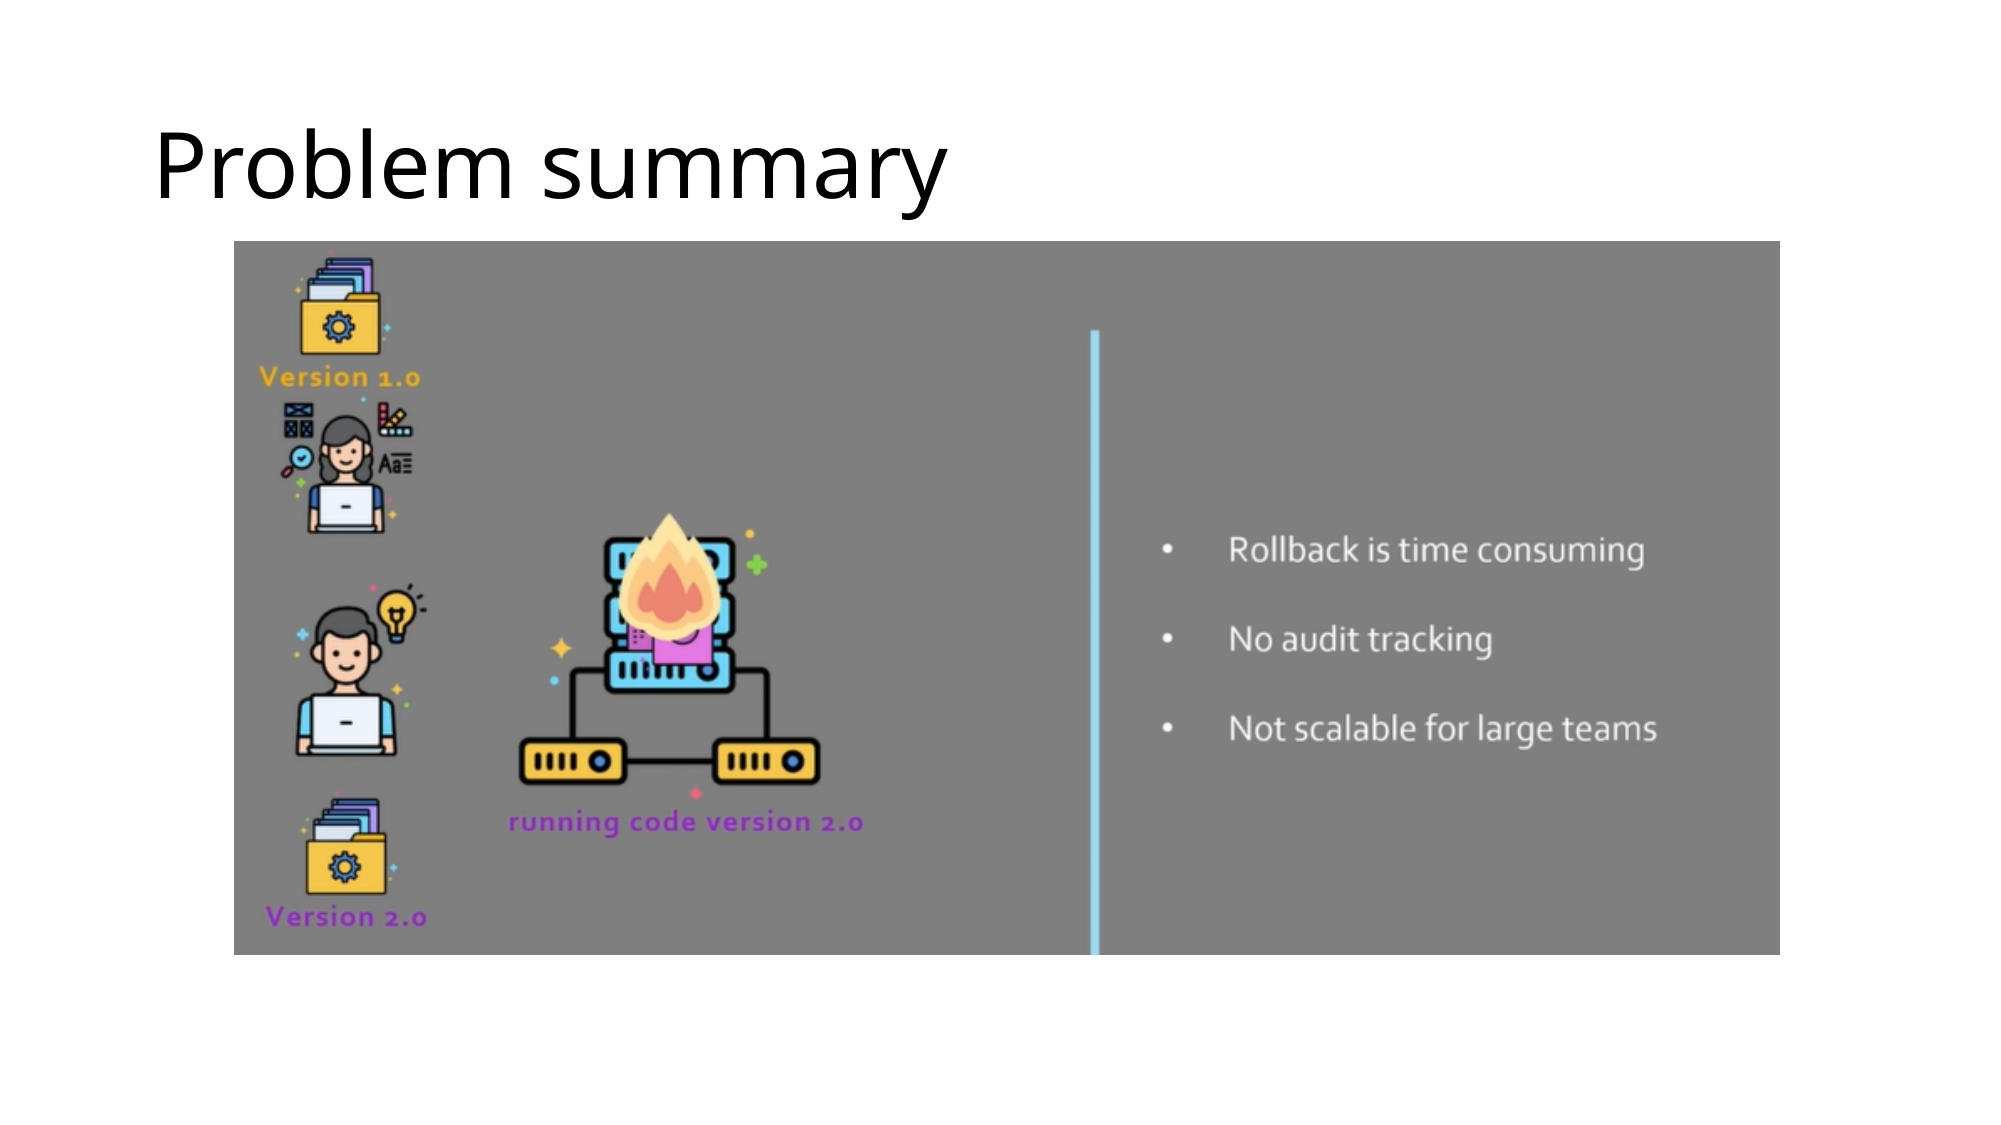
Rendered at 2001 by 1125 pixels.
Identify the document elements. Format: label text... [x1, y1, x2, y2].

title Problem summary [137, 59, 1863, 278]
picture [234, 241, 1780, 955]
list [137, 299, 1863, 1014]
